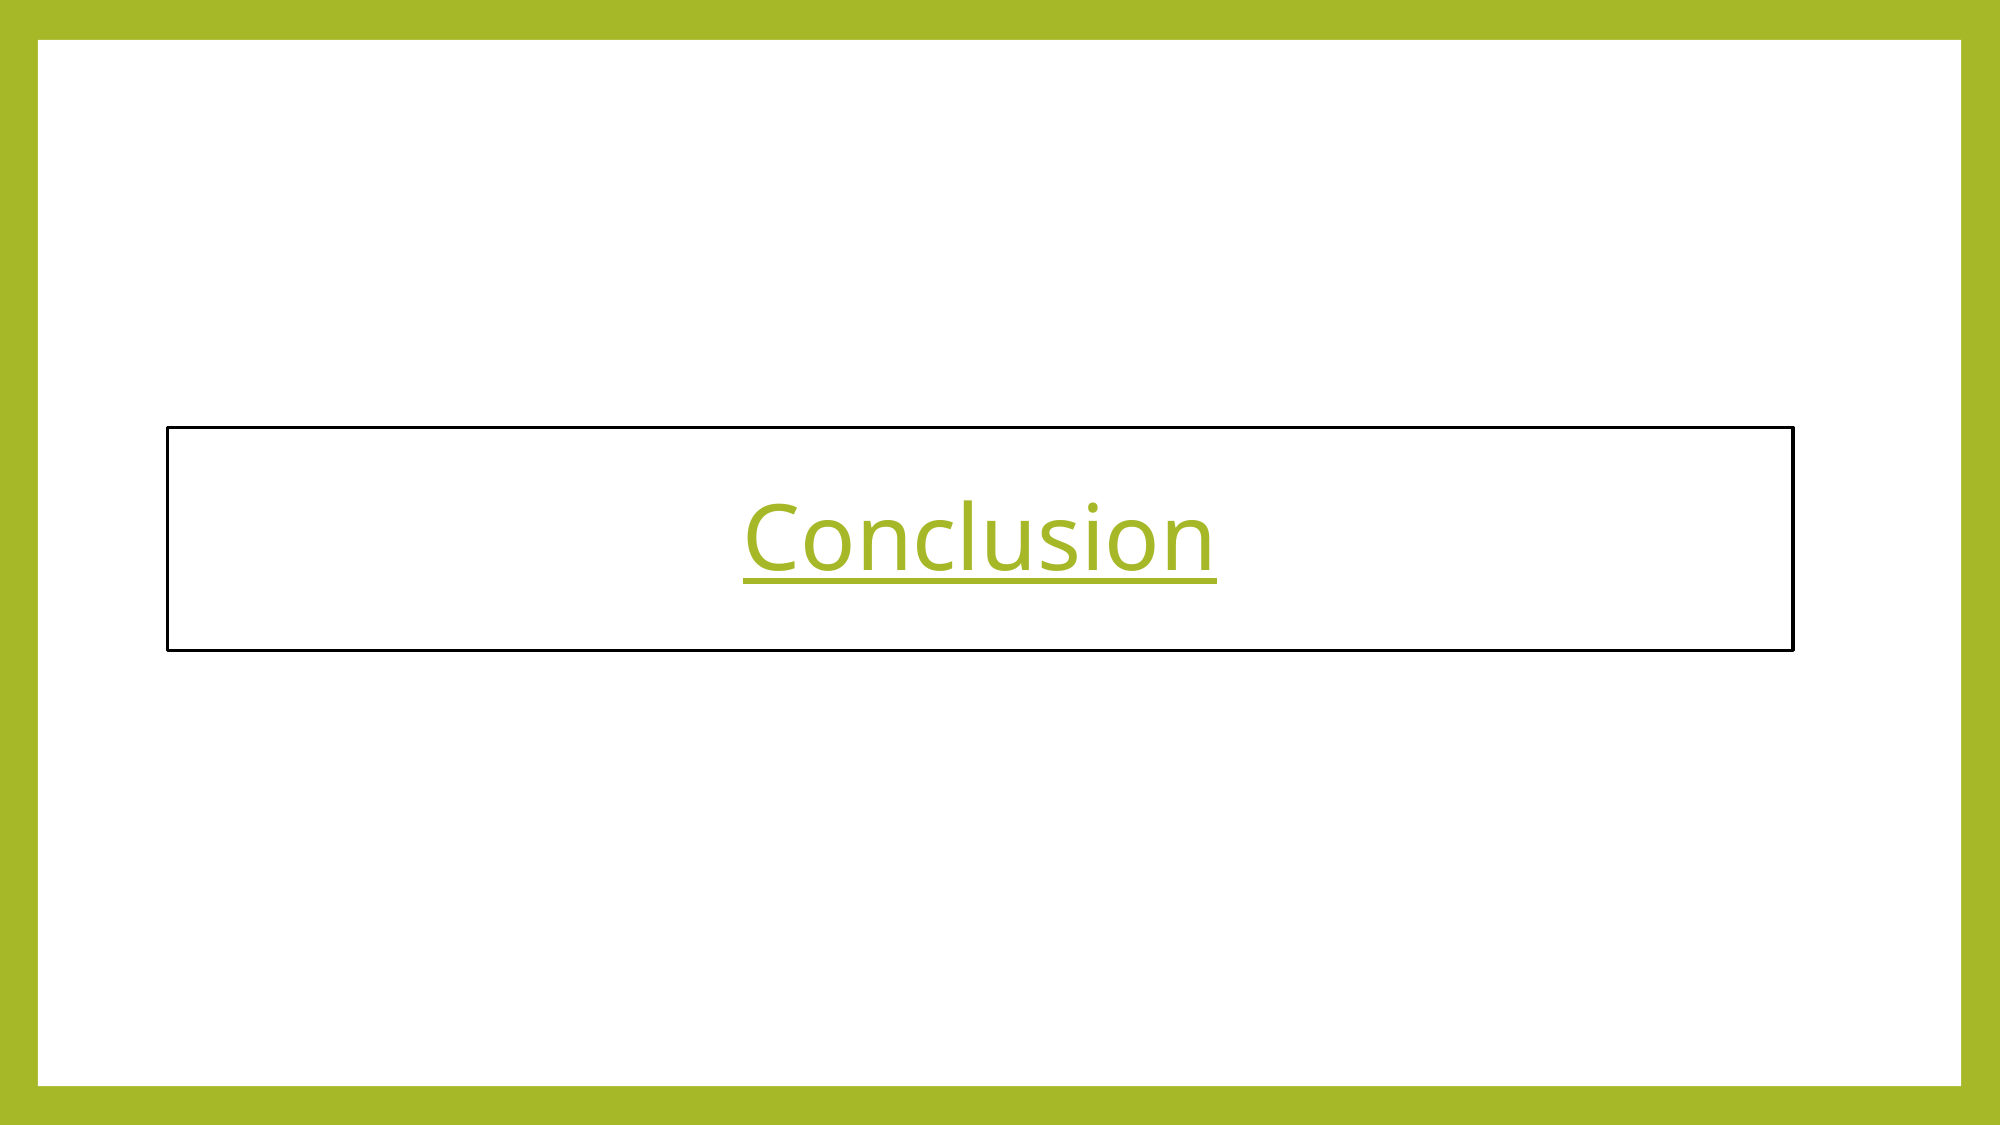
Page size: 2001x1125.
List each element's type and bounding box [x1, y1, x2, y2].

text_box [166, 426, 1795, 652]
